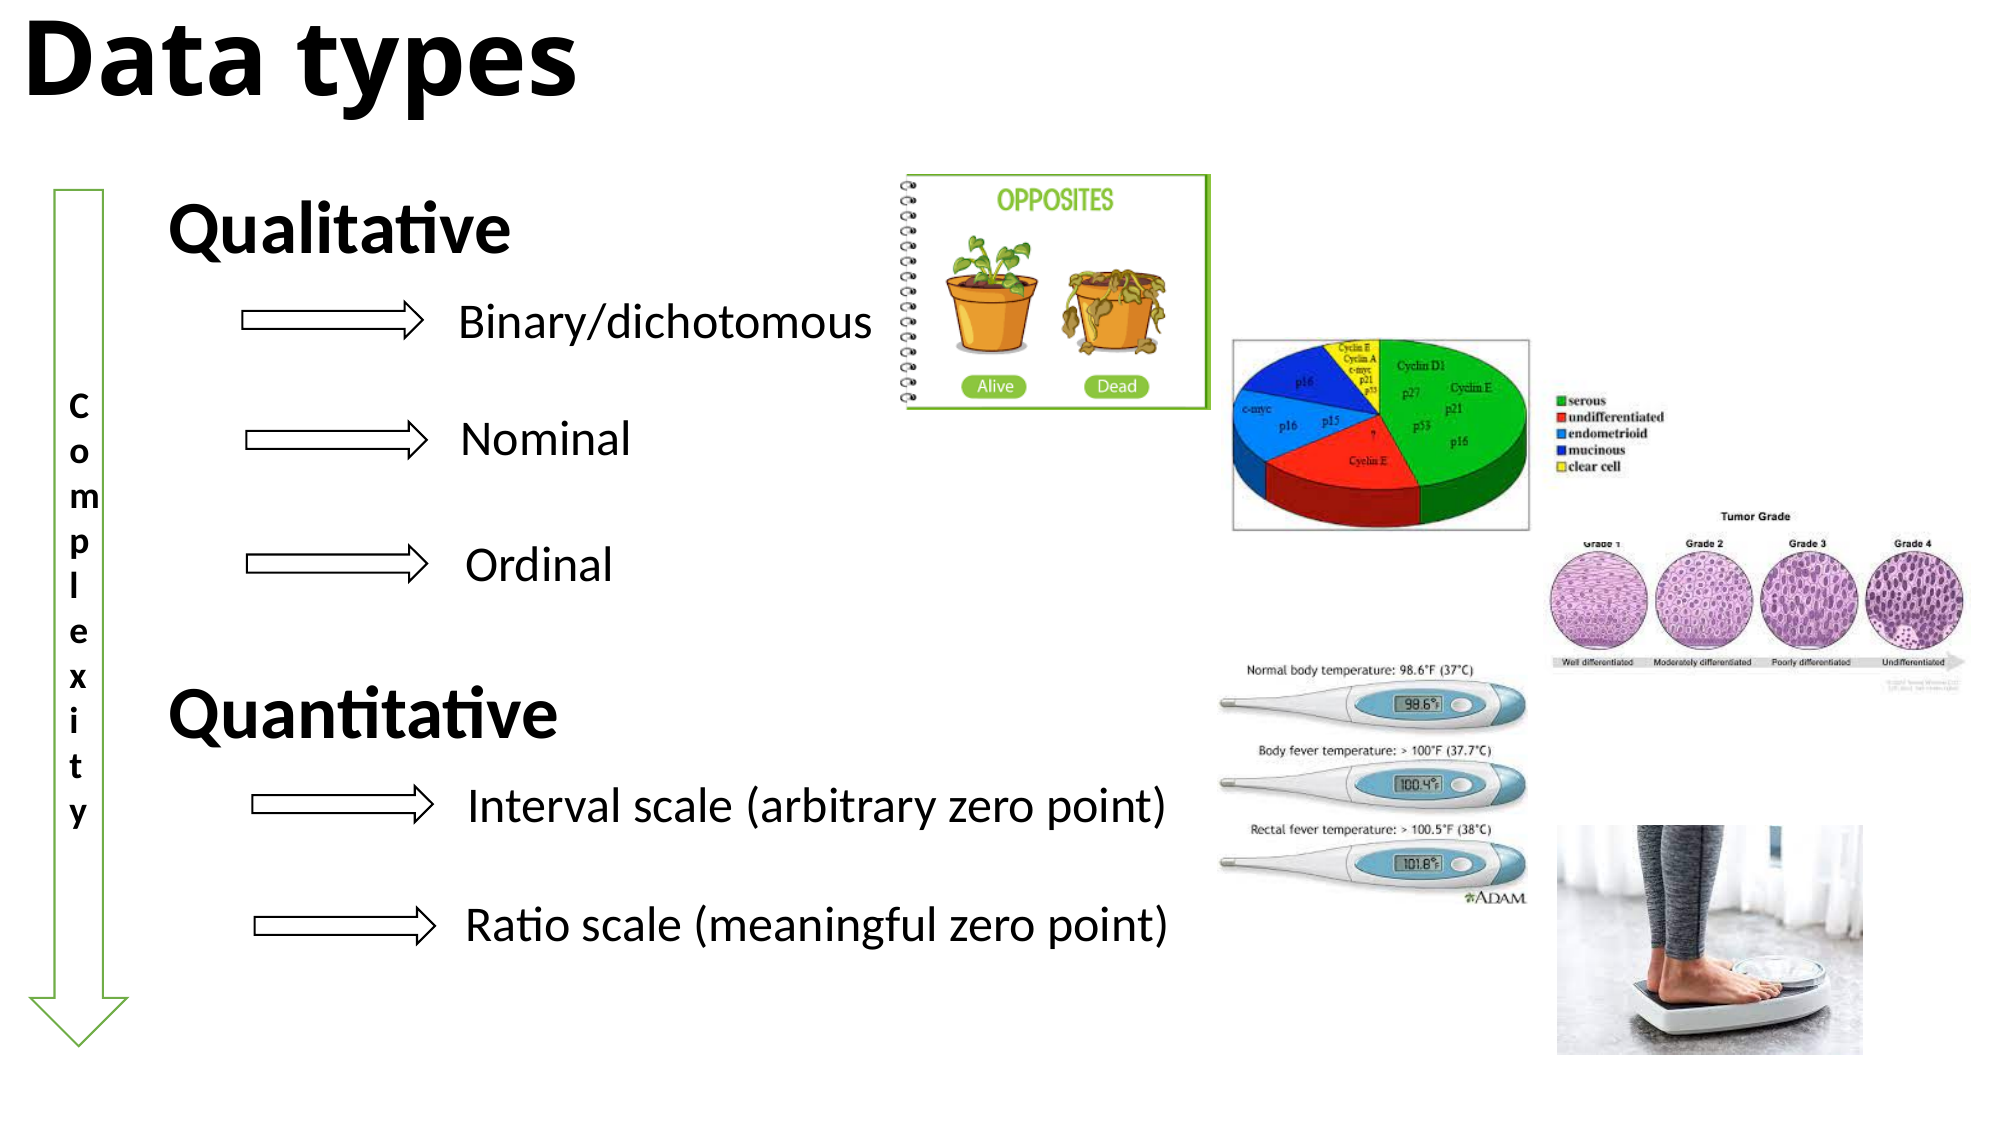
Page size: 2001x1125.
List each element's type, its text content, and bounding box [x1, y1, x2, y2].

text_box Ordinal [450, 524, 888, 599]
text_box [241, 299, 425, 341]
text_box Nominal [445, 398, 883, 473]
text_box Qualitative [153, 171, 712, 277]
picture [899, 174, 1211, 410]
text_box [253, 905, 437, 947]
picture [1557, 825, 1863, 1055]
picture [1221, 337, 1971, 695]
picture [1217, 655, 1528, 905]
text_box Quantitative [154, 655, 713, 761]
text_box Binary/dichotomous [443, 280, 899, 356]
text_box [251, 783, 435, 825]
text_box [245, 543, 429, 585]
text_box [245, 419, 429, 461]
title Data types [5, 6, 1506, 126]
text_box Interval scale (arbitrary zero point) [452, 765, 1188, 840]
text_box Complexity [27, 188, 130, 1048]
text_box Ratio scale (meaningful zero point) [451, 884, 1188, 959]
